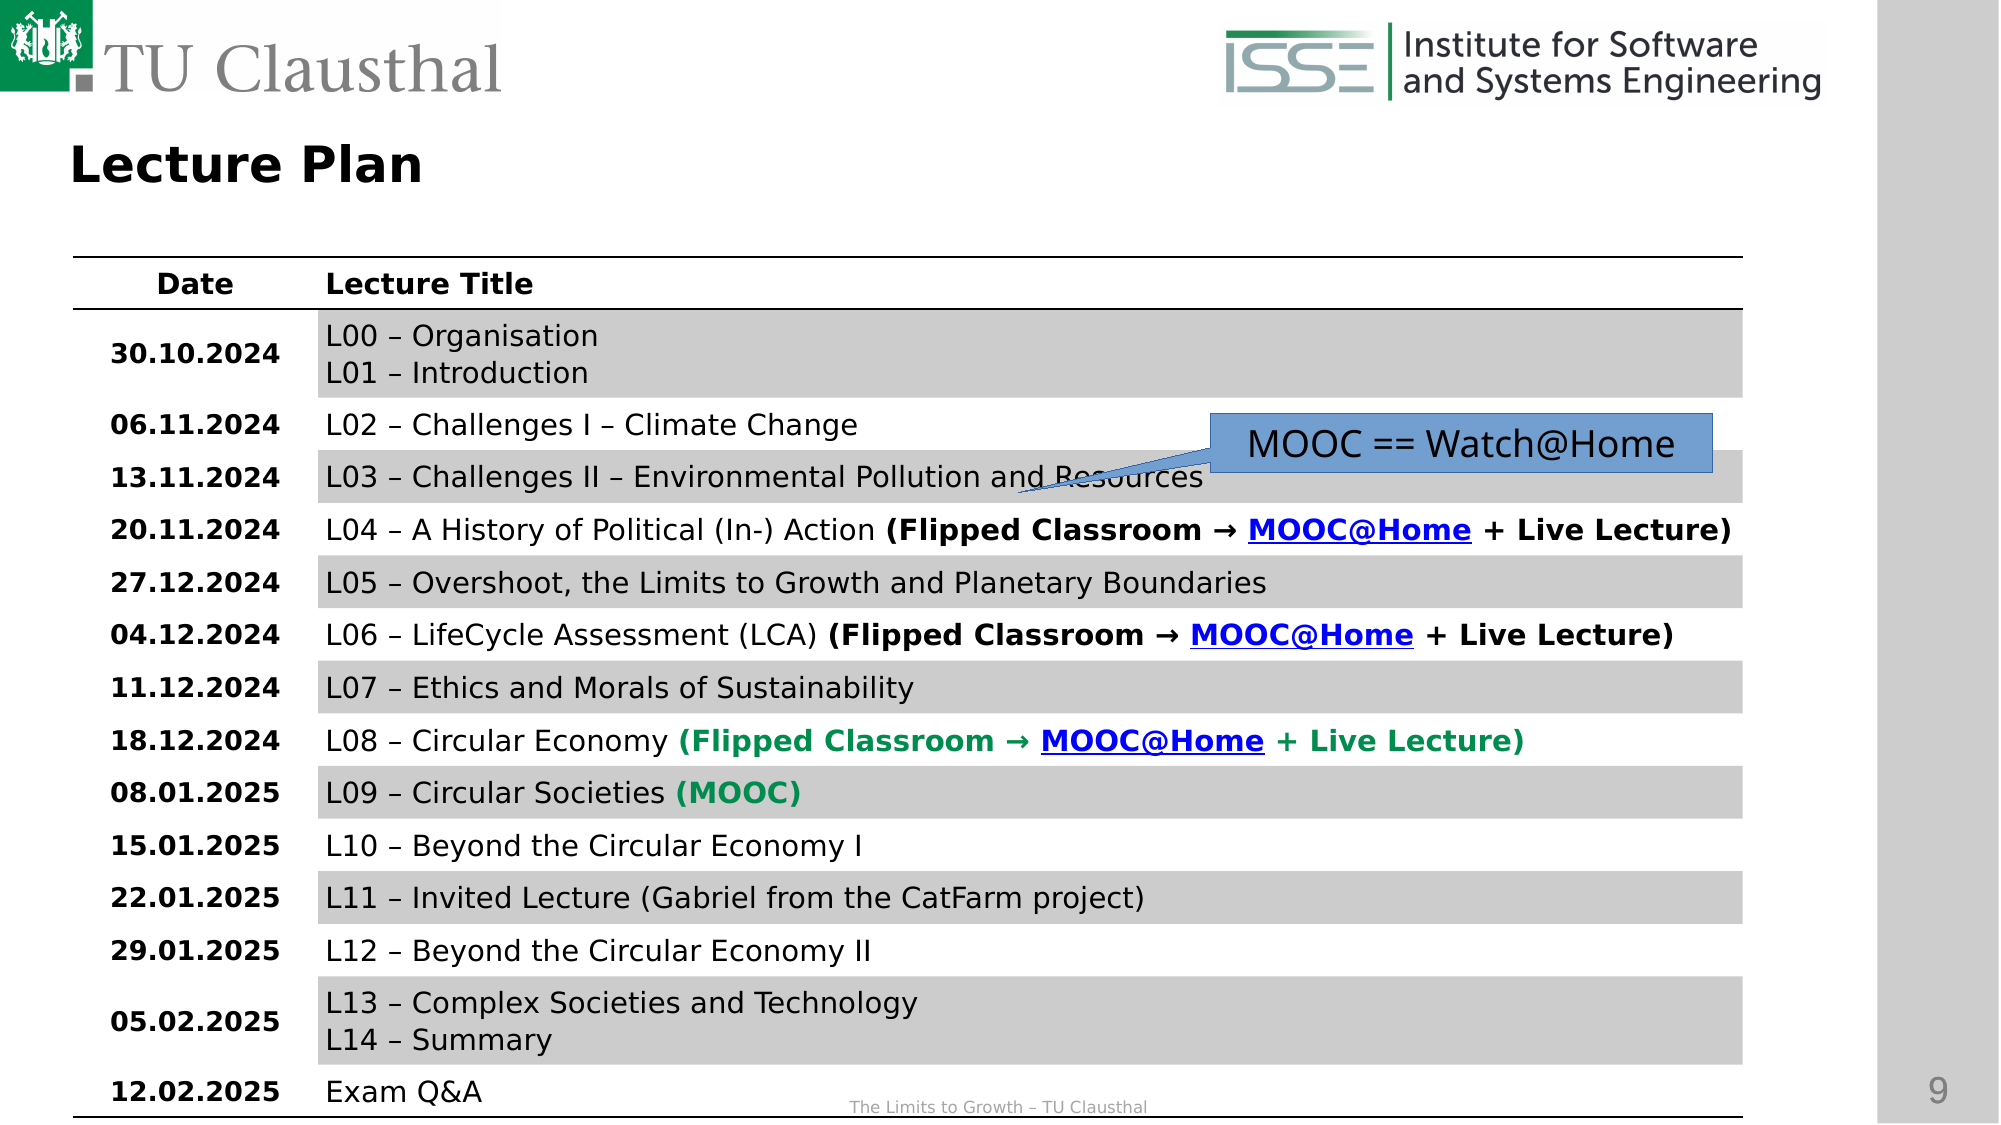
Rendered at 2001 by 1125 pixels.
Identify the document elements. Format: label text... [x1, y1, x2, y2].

table_cell L11 – Invited Lecture (Gabriel from the CatFarm project) [318, 871, 1743, 924]
table_cell L02 – Challenges I – Climate Change [318, 398, 1743, 450]
table_cell L08 – Circular Economy (Flipped Classroom → MOOC@Home + Live Lecture) [318, 713, 1743, 766]
table_cell 11.12.2024 [73, 661, 318, 713]
table_cell Exam Q&A [318, 1065, 1743, 1116]
table_cell L05 – Overshoot, the Limits to Growth and Planetary Boundaries [318, 555, 1743, 608]
table_cell L09 – Circular Societies (MOOC) [318, 766, 1743, 819]
table_cell 27.12.2024 [73, 555, 318, 608]
table_cell L07 – Ethics and Morals of Sustainability [318, 661, 1743, 713]
table_cell 30.10.2024 [73, 310, 318, 398]
table_cell L10 – Beyond the Circular Economy I [318, 819, 1743, 871]
text_box MOOC == Watch@Home [1018, 413, 1713, 493]
table_cell L12 – Beyond the Circular Economy II [318, 924, 1743, 976]
table_cell 22.01.2025 [73, 871, 318, 924]
table_cell 13.11.2024 [73, 450, 318, 503]
table_header Date [73, 258, 318, 308]
text_box Lecture Plan [55, 125, 1818, 207]
table_cell L13 – Complex Societies and Technology L14 – Summary [318, 976, 1743, 1065]
picture [1218, 22, 1826, 107]
table_cell 15.01.2025 [73, 819, 318, 871]
table_cell 06.11.2024 [73, 398, 318, 450]
table_cell 20.11.2024 [73, 503, 318, 555]
table_header Lecture Title [318, 258, 1743, 308]
table_cell L06 – LifeCycle Assessment (LCA) (Flipped Classroom → MOOC@Home + Live Lecture) [318, 608, 1743, 661]
table_cell 18.12.2024 [73, 713, 318, 766]
table_cell L03 – Challenges II – Environmental Pollution and Resources [318, 450, 1743, 503]
table_cell L00 – Organisation L01 – Introduction [318, 310, 1743, 398]
picture [0, 0, 501, 92]
table_cell 04.12.2024 [73, 608, 318, 661]
table_cell 08.01.2025 [73, 766, 318, 819]
table_cell 12.02.2025 [73, 1065, 318, 1116]
table_cell L04 – A History of Political (In-) Action (Flipped Classroom → MOOC@Home + Live Lecture) [318, 503, 1743, 555]
table_cell 29.01.2025 [73, 924, 318, 976]
table_cell 05.02.2025 [73, 976, 318, 1065]
